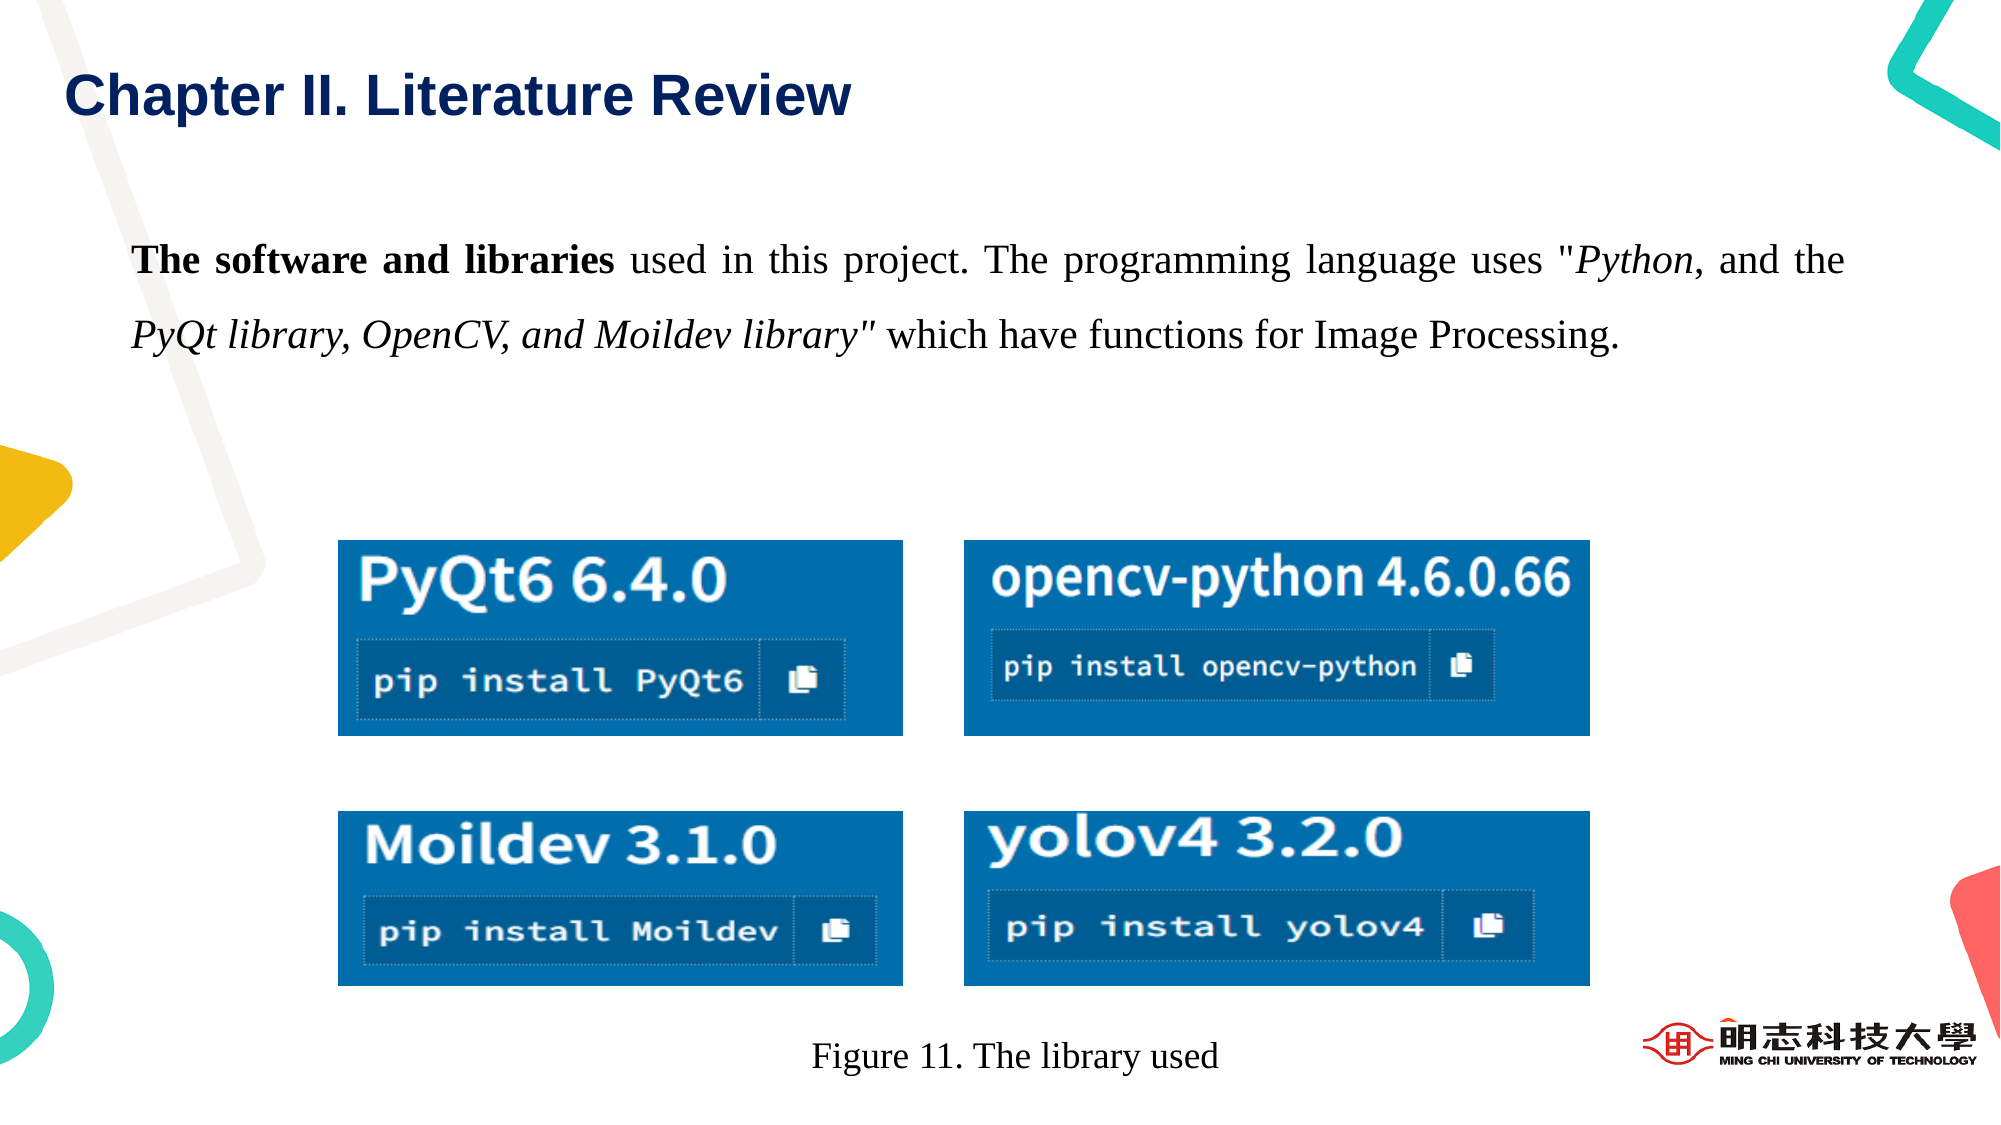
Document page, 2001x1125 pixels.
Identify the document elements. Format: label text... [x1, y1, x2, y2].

text_box The software and libraries used in this project. The programming language uses "Python, and the PyQt library, OpenCV, and Moildev library" which have functions for Image Processing. [116, 199, 1861, 365]
text_box Figure 11. The library used [515, 1023, 1516, 1084]
text_box Chapter II. Literature Review [50, 49, 1050, 135]
picture [0, 0, 2001, 1125]
